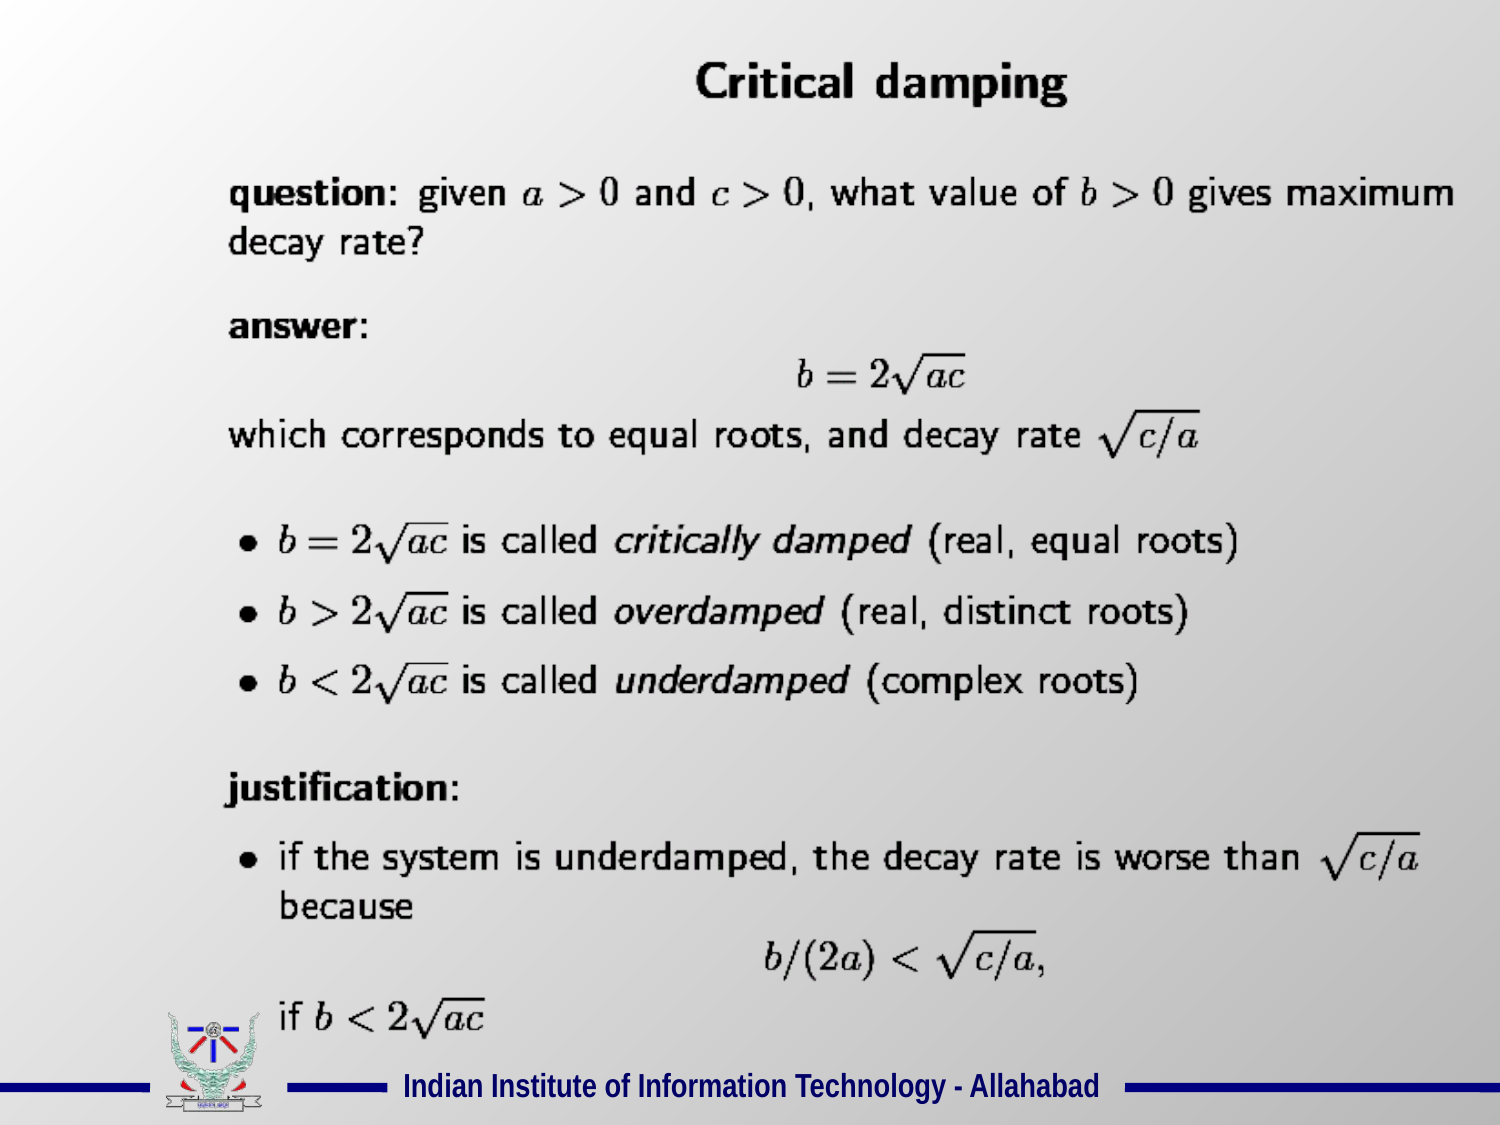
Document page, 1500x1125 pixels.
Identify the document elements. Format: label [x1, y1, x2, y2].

picture [166, 24, 1488, 1113]
